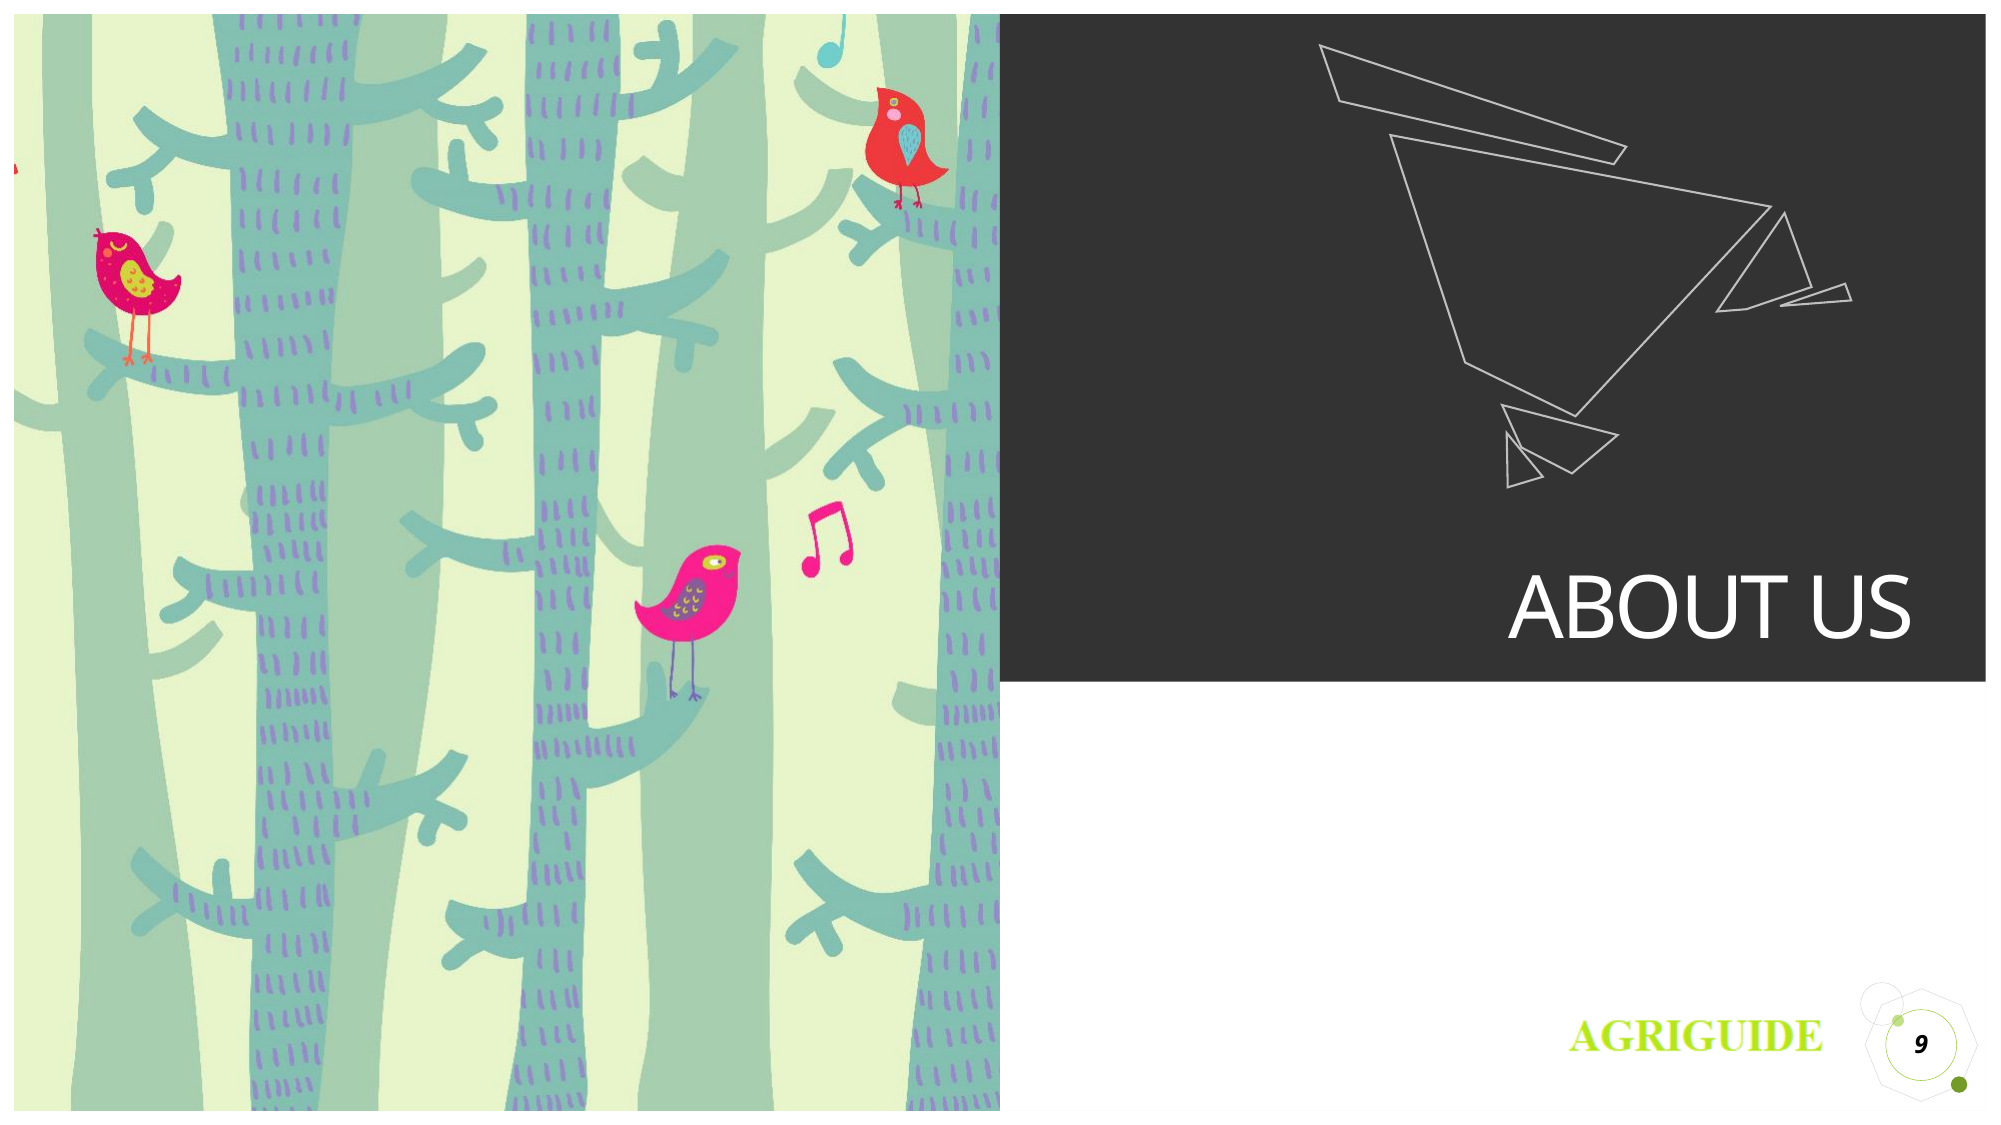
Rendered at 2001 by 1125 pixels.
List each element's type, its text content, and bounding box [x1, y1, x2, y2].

picture [14, 14, 1000, 1111]
slide_number 9 [1885, 1009, 1957, 1081]
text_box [1345, 0, 1852, 494]
title ABOUT US [1000, 14, 1986, 682]
picture [1541, 1011, 1856, 1064]
